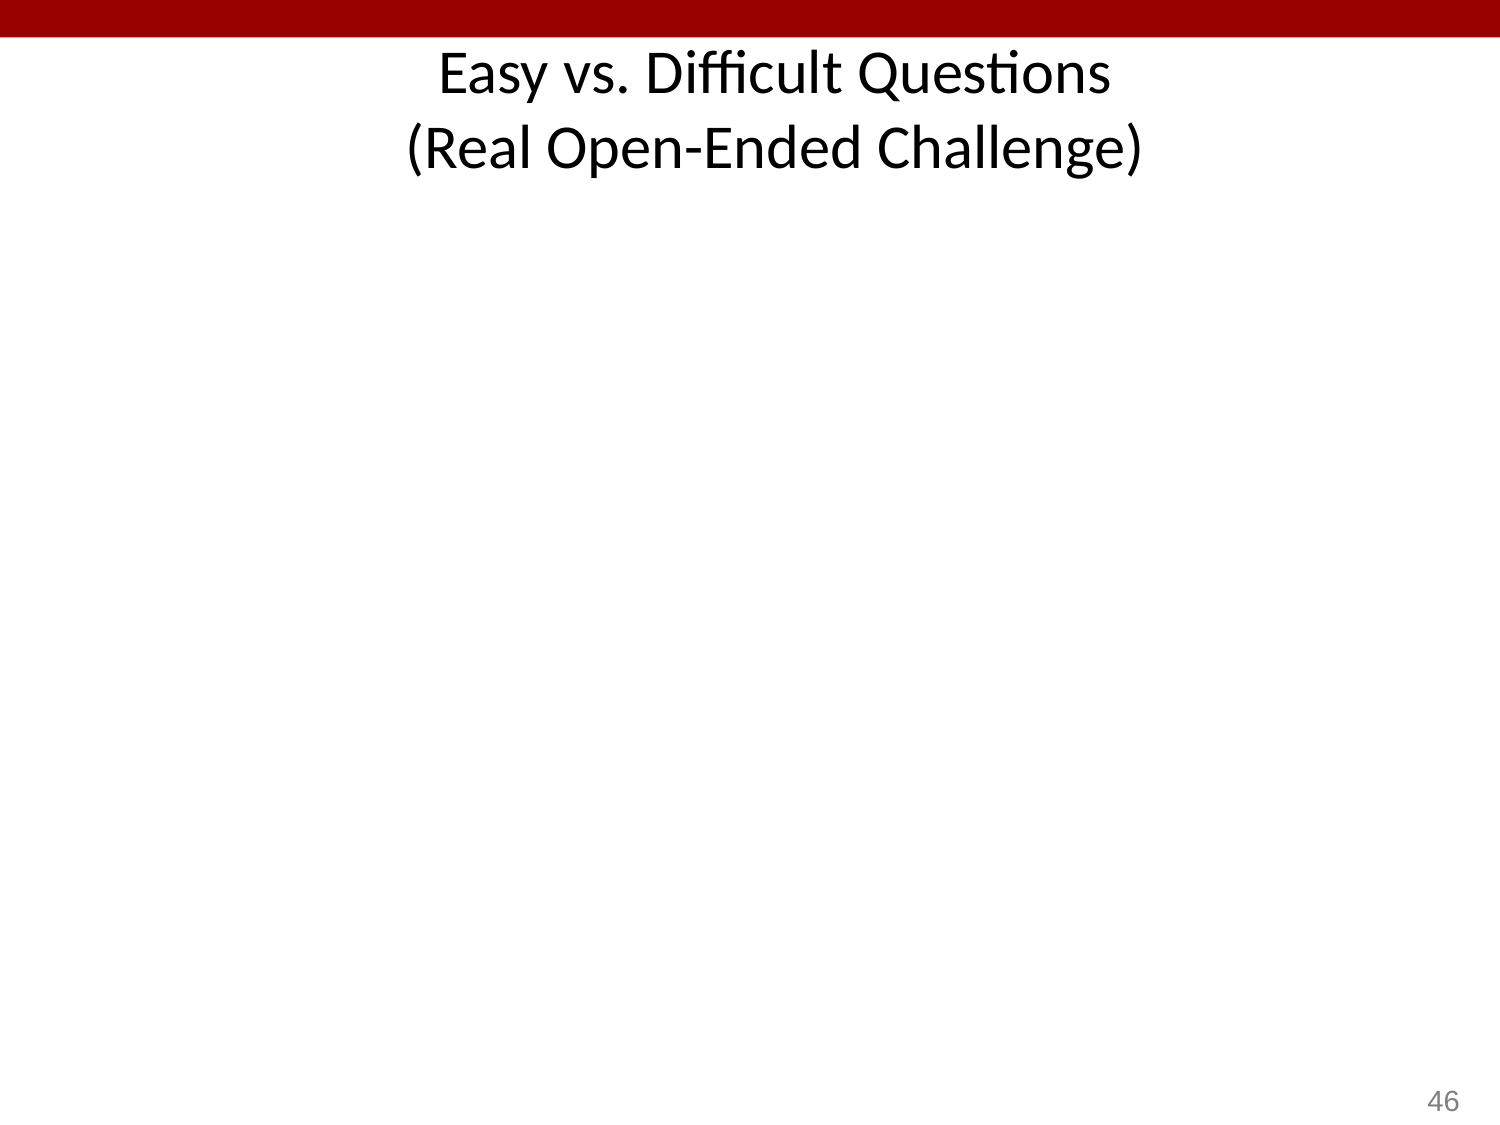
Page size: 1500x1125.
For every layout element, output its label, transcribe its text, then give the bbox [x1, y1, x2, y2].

slide_number 46 [1162, 1049, 1476, 1125]
text_box Easy vs. Difficult Questions (Real Open-Ended Challenge) [137, 49, 1413, 162]
